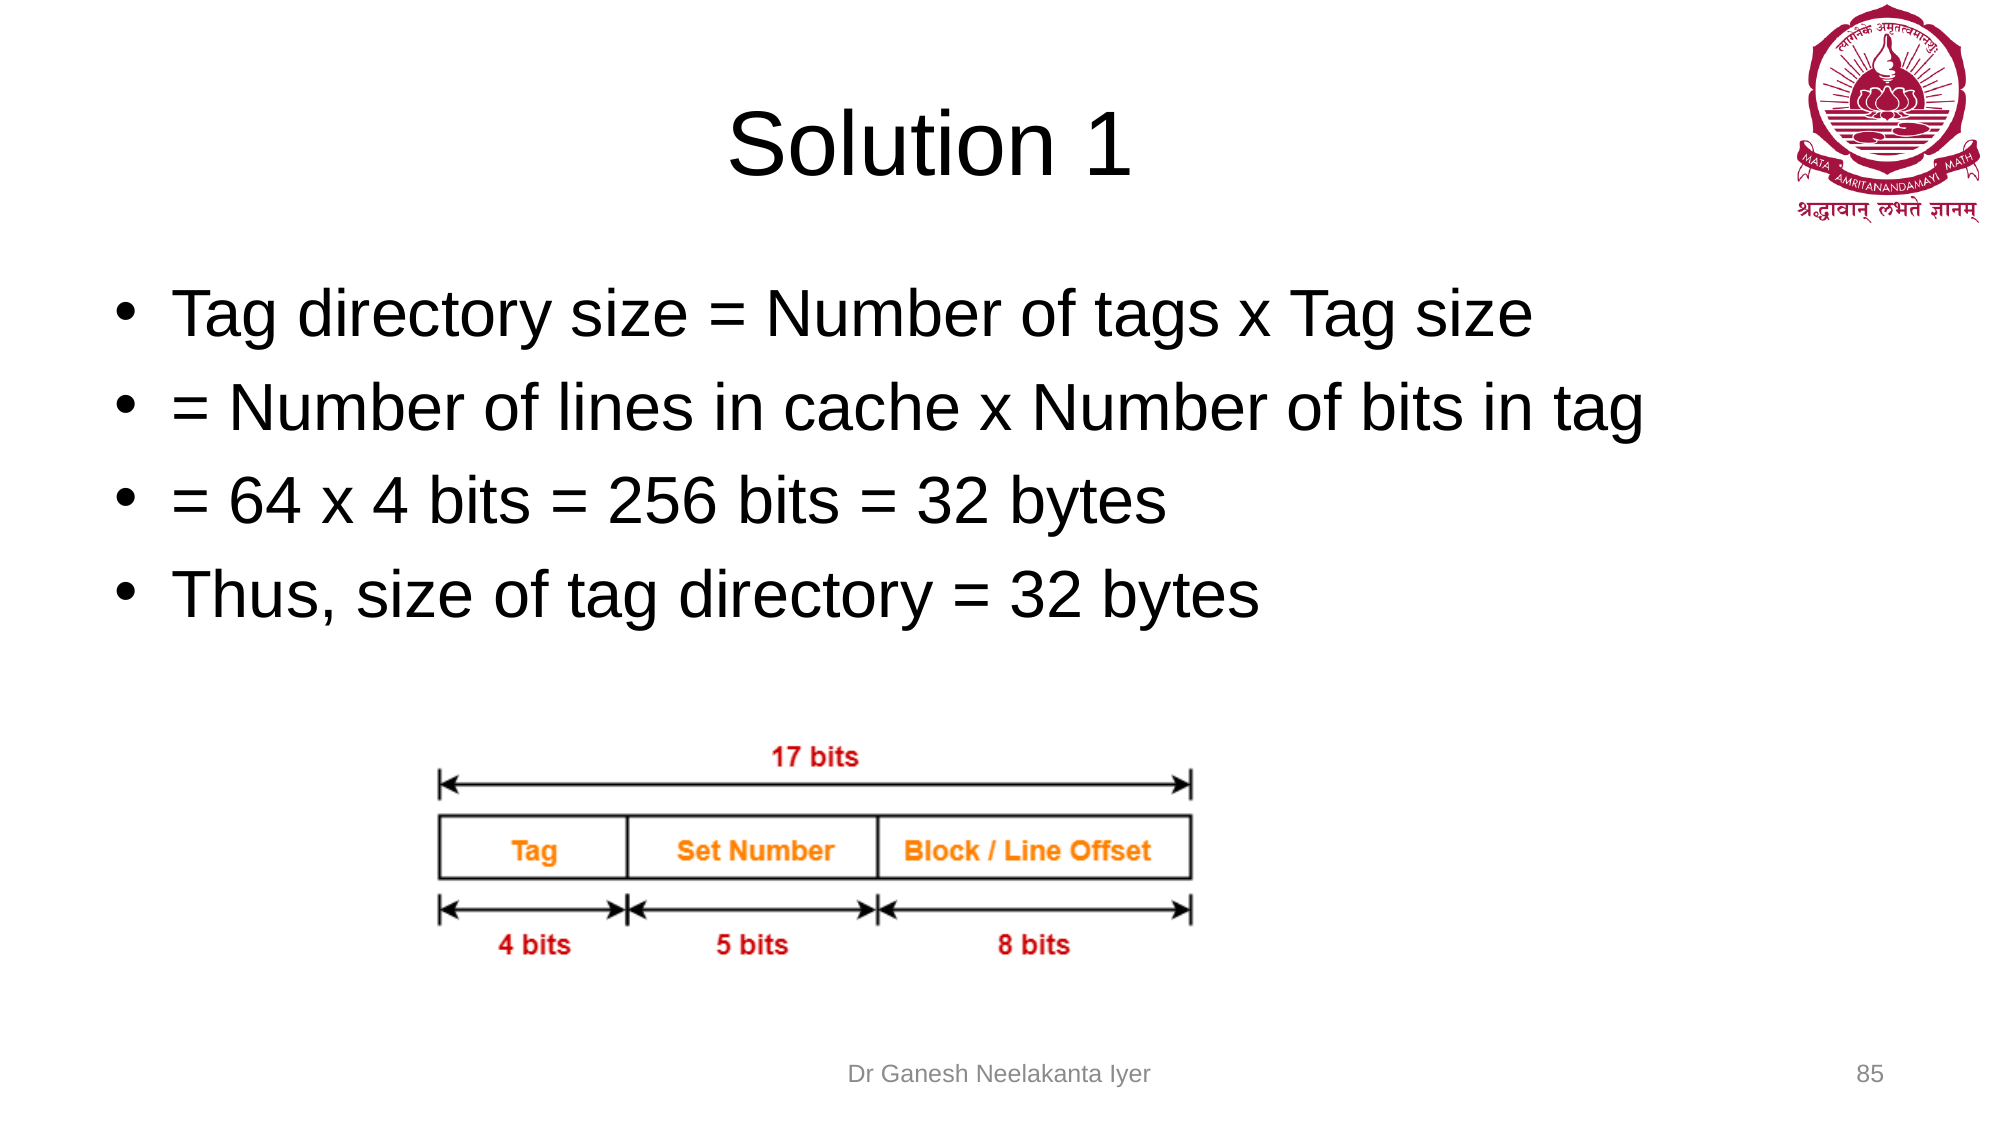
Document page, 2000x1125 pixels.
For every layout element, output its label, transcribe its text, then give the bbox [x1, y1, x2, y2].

list Tag directory size = Number of tags x Tag size = Number of lines in cache x Number of bits in tag = 64 x 4 bits = 256 bits = 32 bytes Thus, size of tag directory = 32 bytes [99, 262, 1900, 1005]
picture [425, 737, 1206, 962]
slide_number 85 [1432, 1042, 1900, 1103]
title Solution 1 [99, 45, 1763, 233]
picture [1776, 1, 2000, 225]
footer Dr Ganesh Neelakanta Iyer [683, 1042, 1317, 1103]
